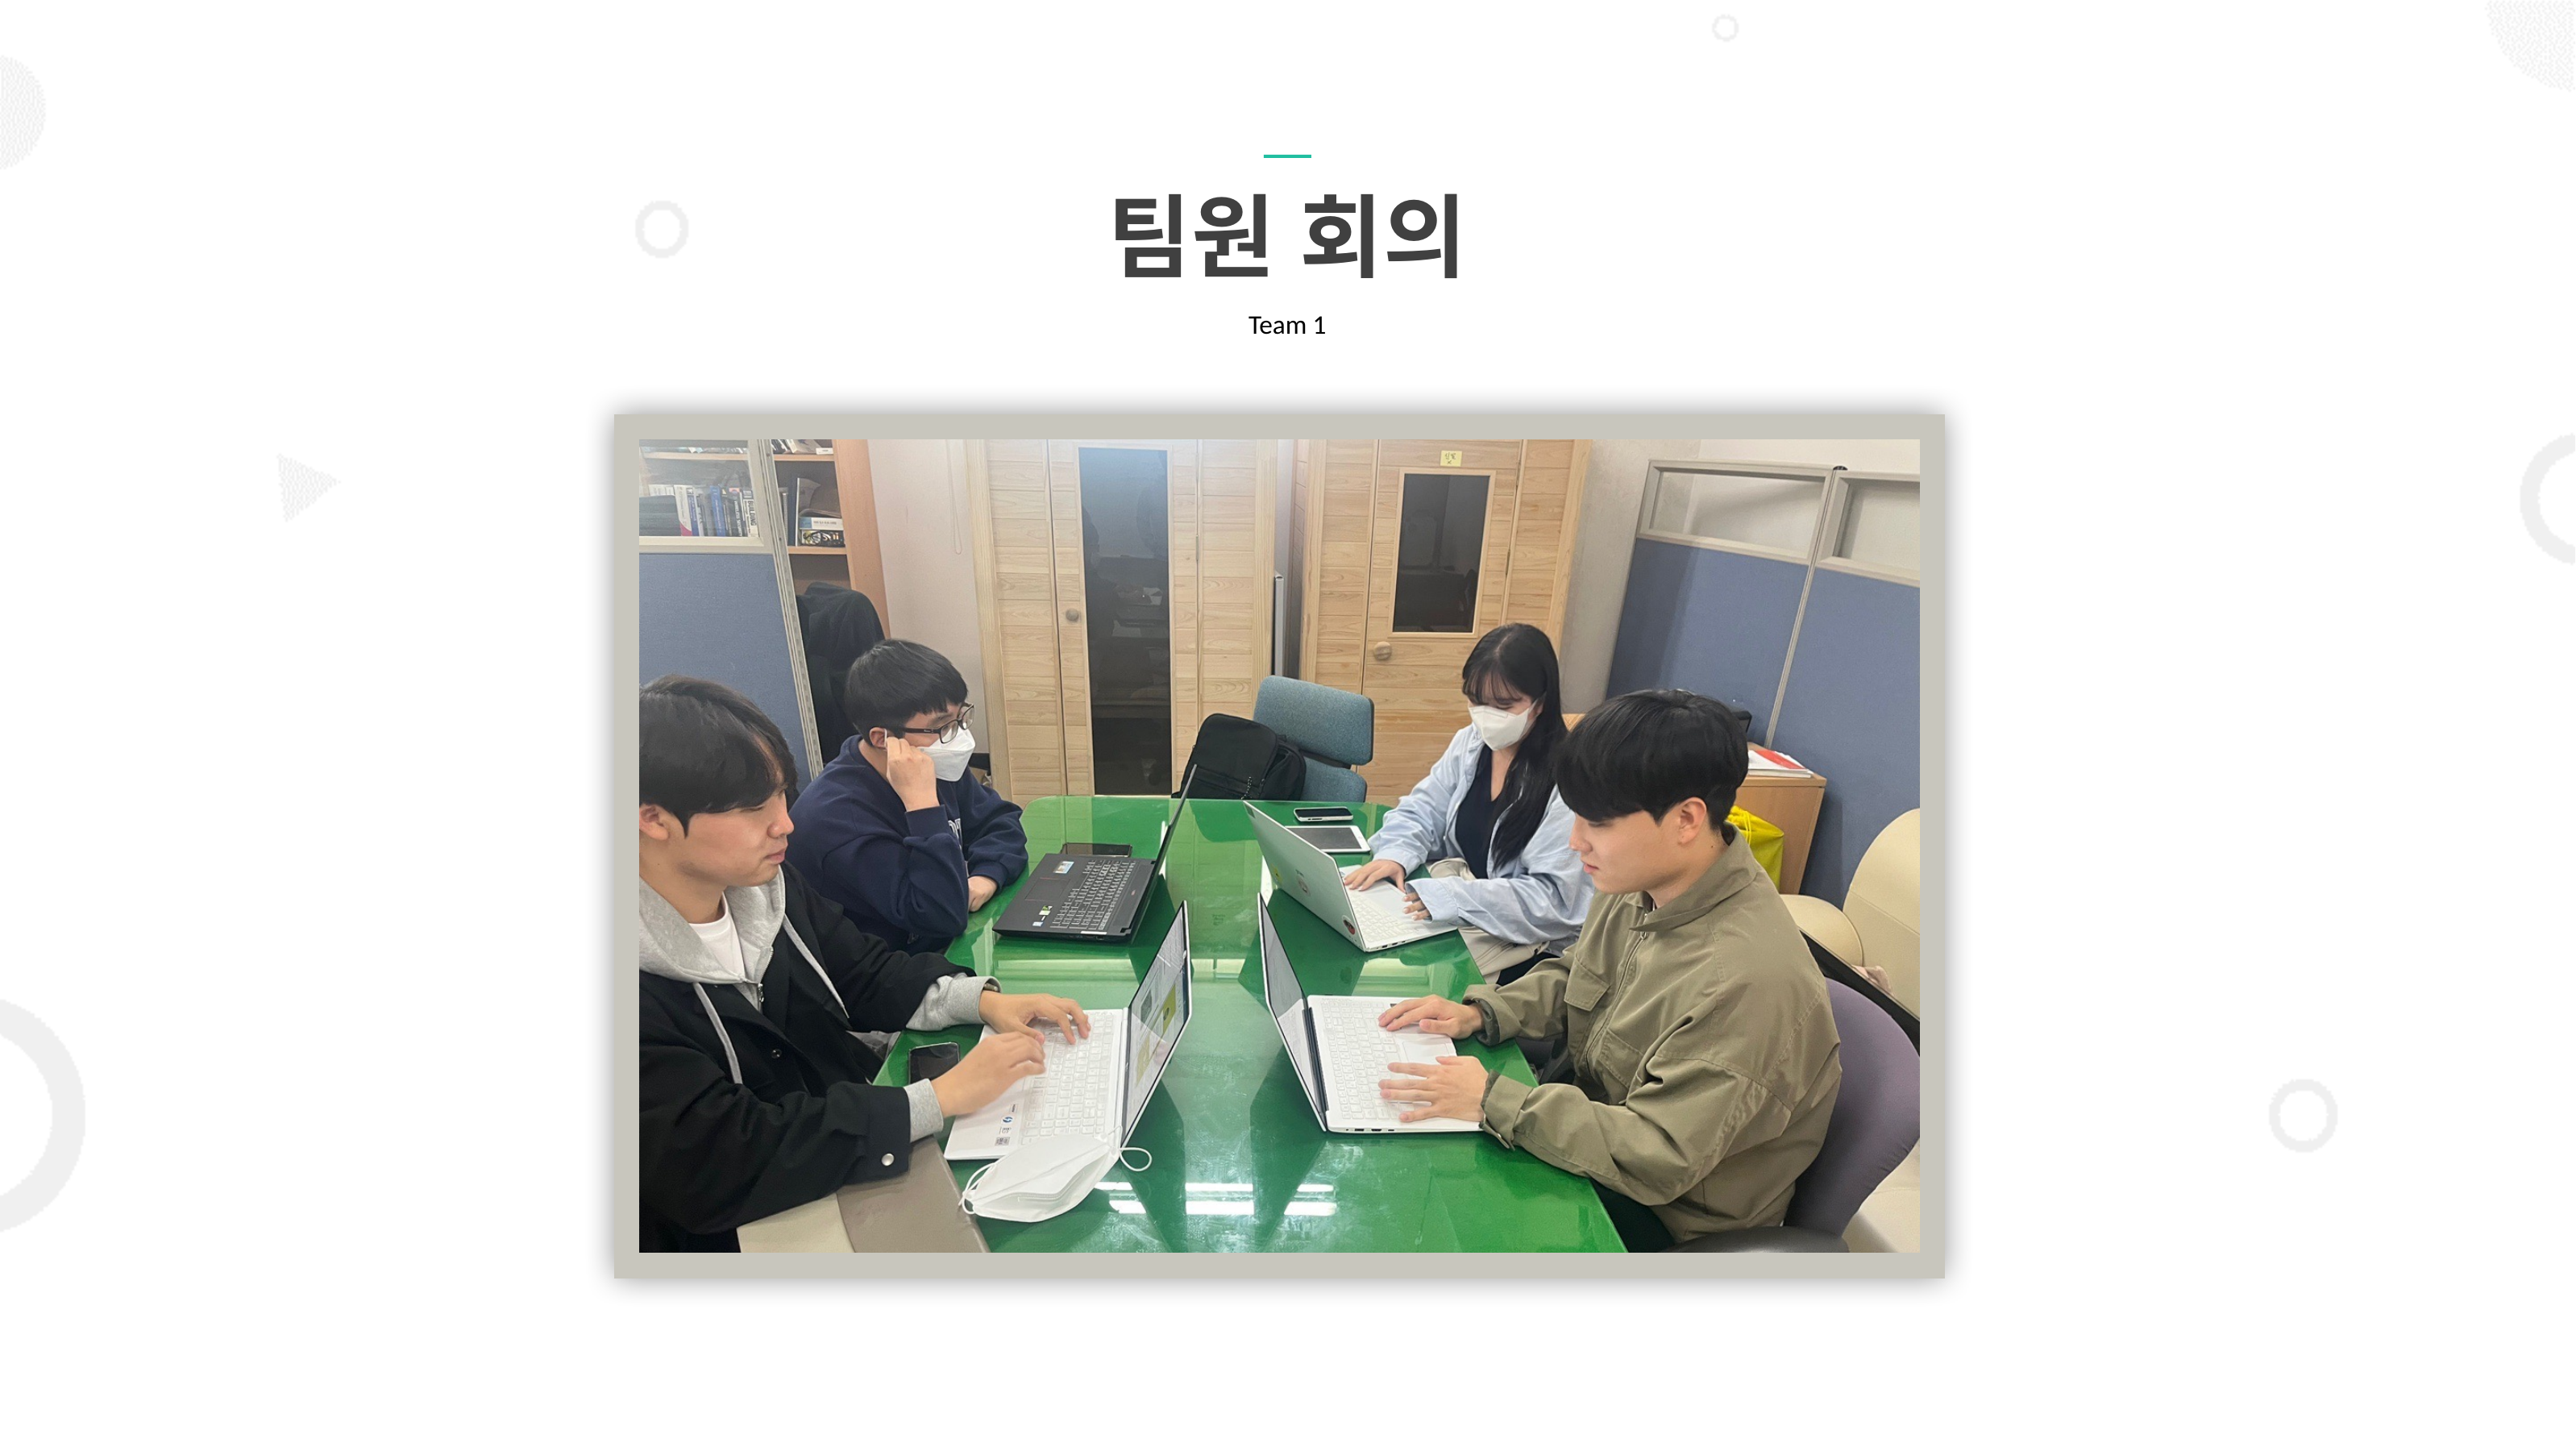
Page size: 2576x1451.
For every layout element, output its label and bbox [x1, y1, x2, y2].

text_box [962, 154, 1612, 347]
picture [0, 0, 2576, 1451]
